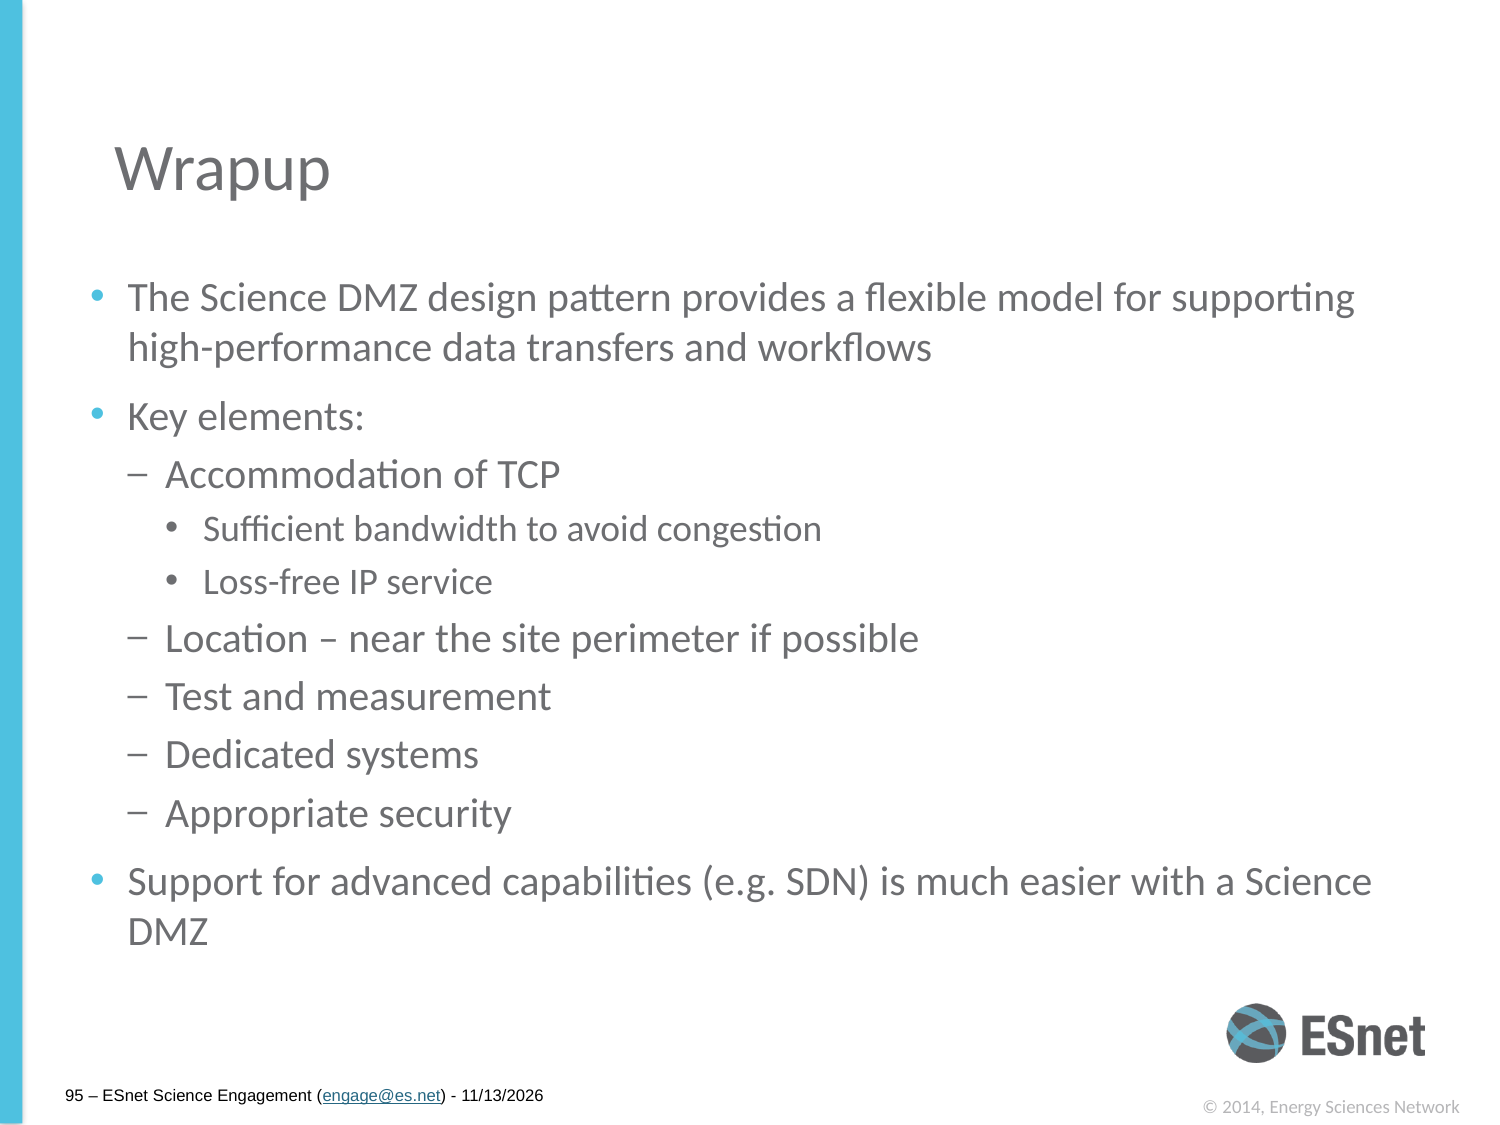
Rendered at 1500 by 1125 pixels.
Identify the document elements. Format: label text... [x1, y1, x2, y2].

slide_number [50, 1080, 582, 1110]
picture [1226, 1003, 1425, 1063]
text_box © 2014, Energy Sciences Network [1187, 1095, 1500, 1125]
list The Science DMZ design pattern provides a flexible model for supporting high-performance data transfers and workflows Key elements: Accommodation of TCP Sufficient bandwidth to avoid congestion Loss-free IP service Location – near the site perimeter if possible Test and measurement Dedicated systems Appropriate security Support for advanced capabilities (e.g. SDN) is much easier with a Science DMZ [75, 262, 1425, 976]
text_box Wrapup [99, 70, 1265, 258]
